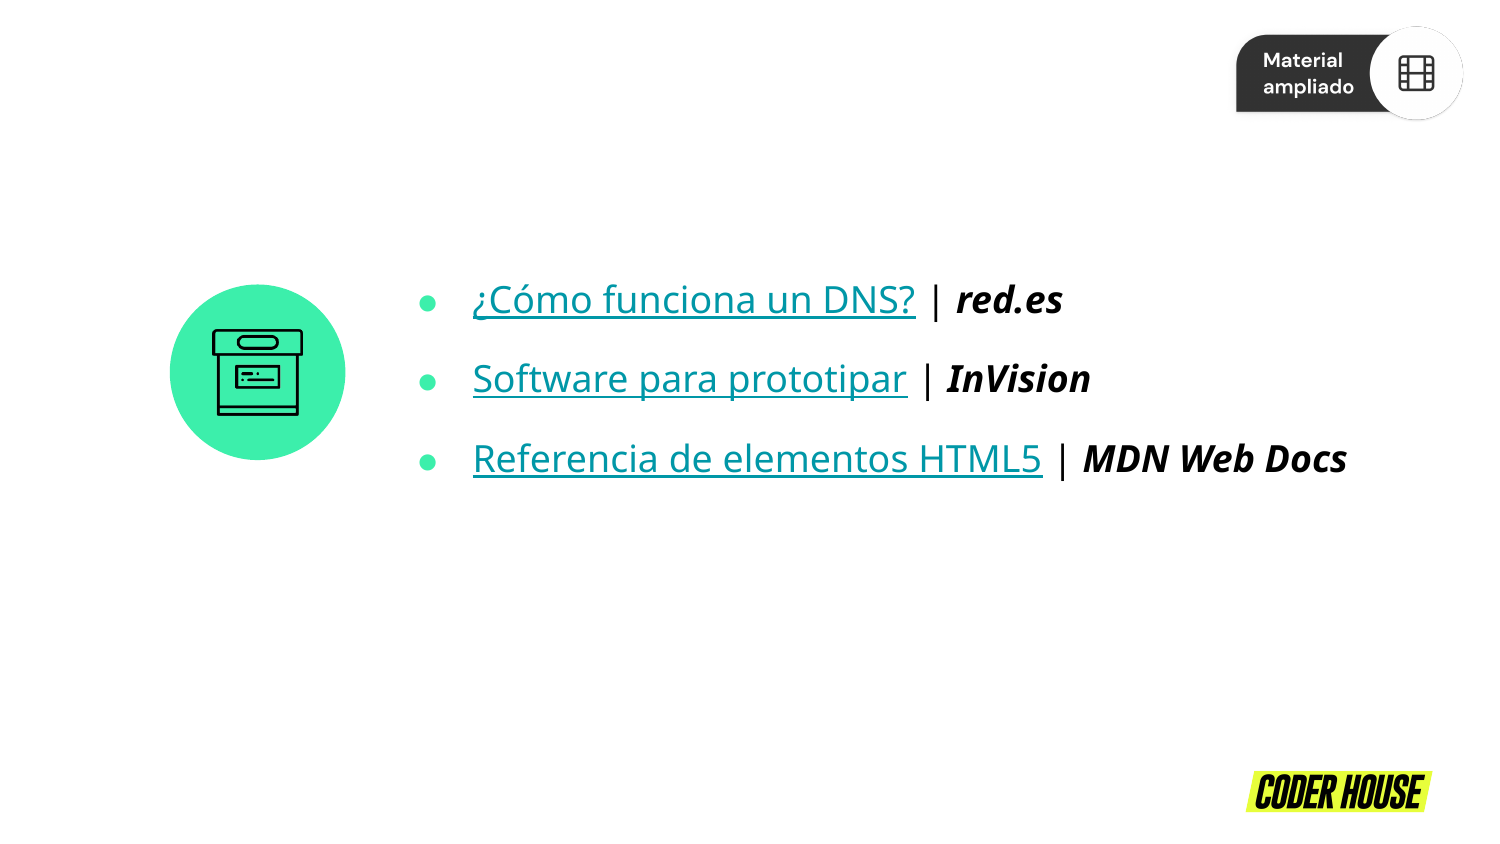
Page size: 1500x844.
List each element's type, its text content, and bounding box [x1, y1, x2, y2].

picture [1241, 764, 1437, 819]
picture [212, 327, 303, 418]
picture [1215, 20, 1485, 127]
text_box [169, 284, 346, 461]
text_box ¿Cómo funciona un DNS? | red.es Software para prototipar | InVision Referencia de elementos HTML5 | MDN Web Docs [382, 275, 1370, 551]
